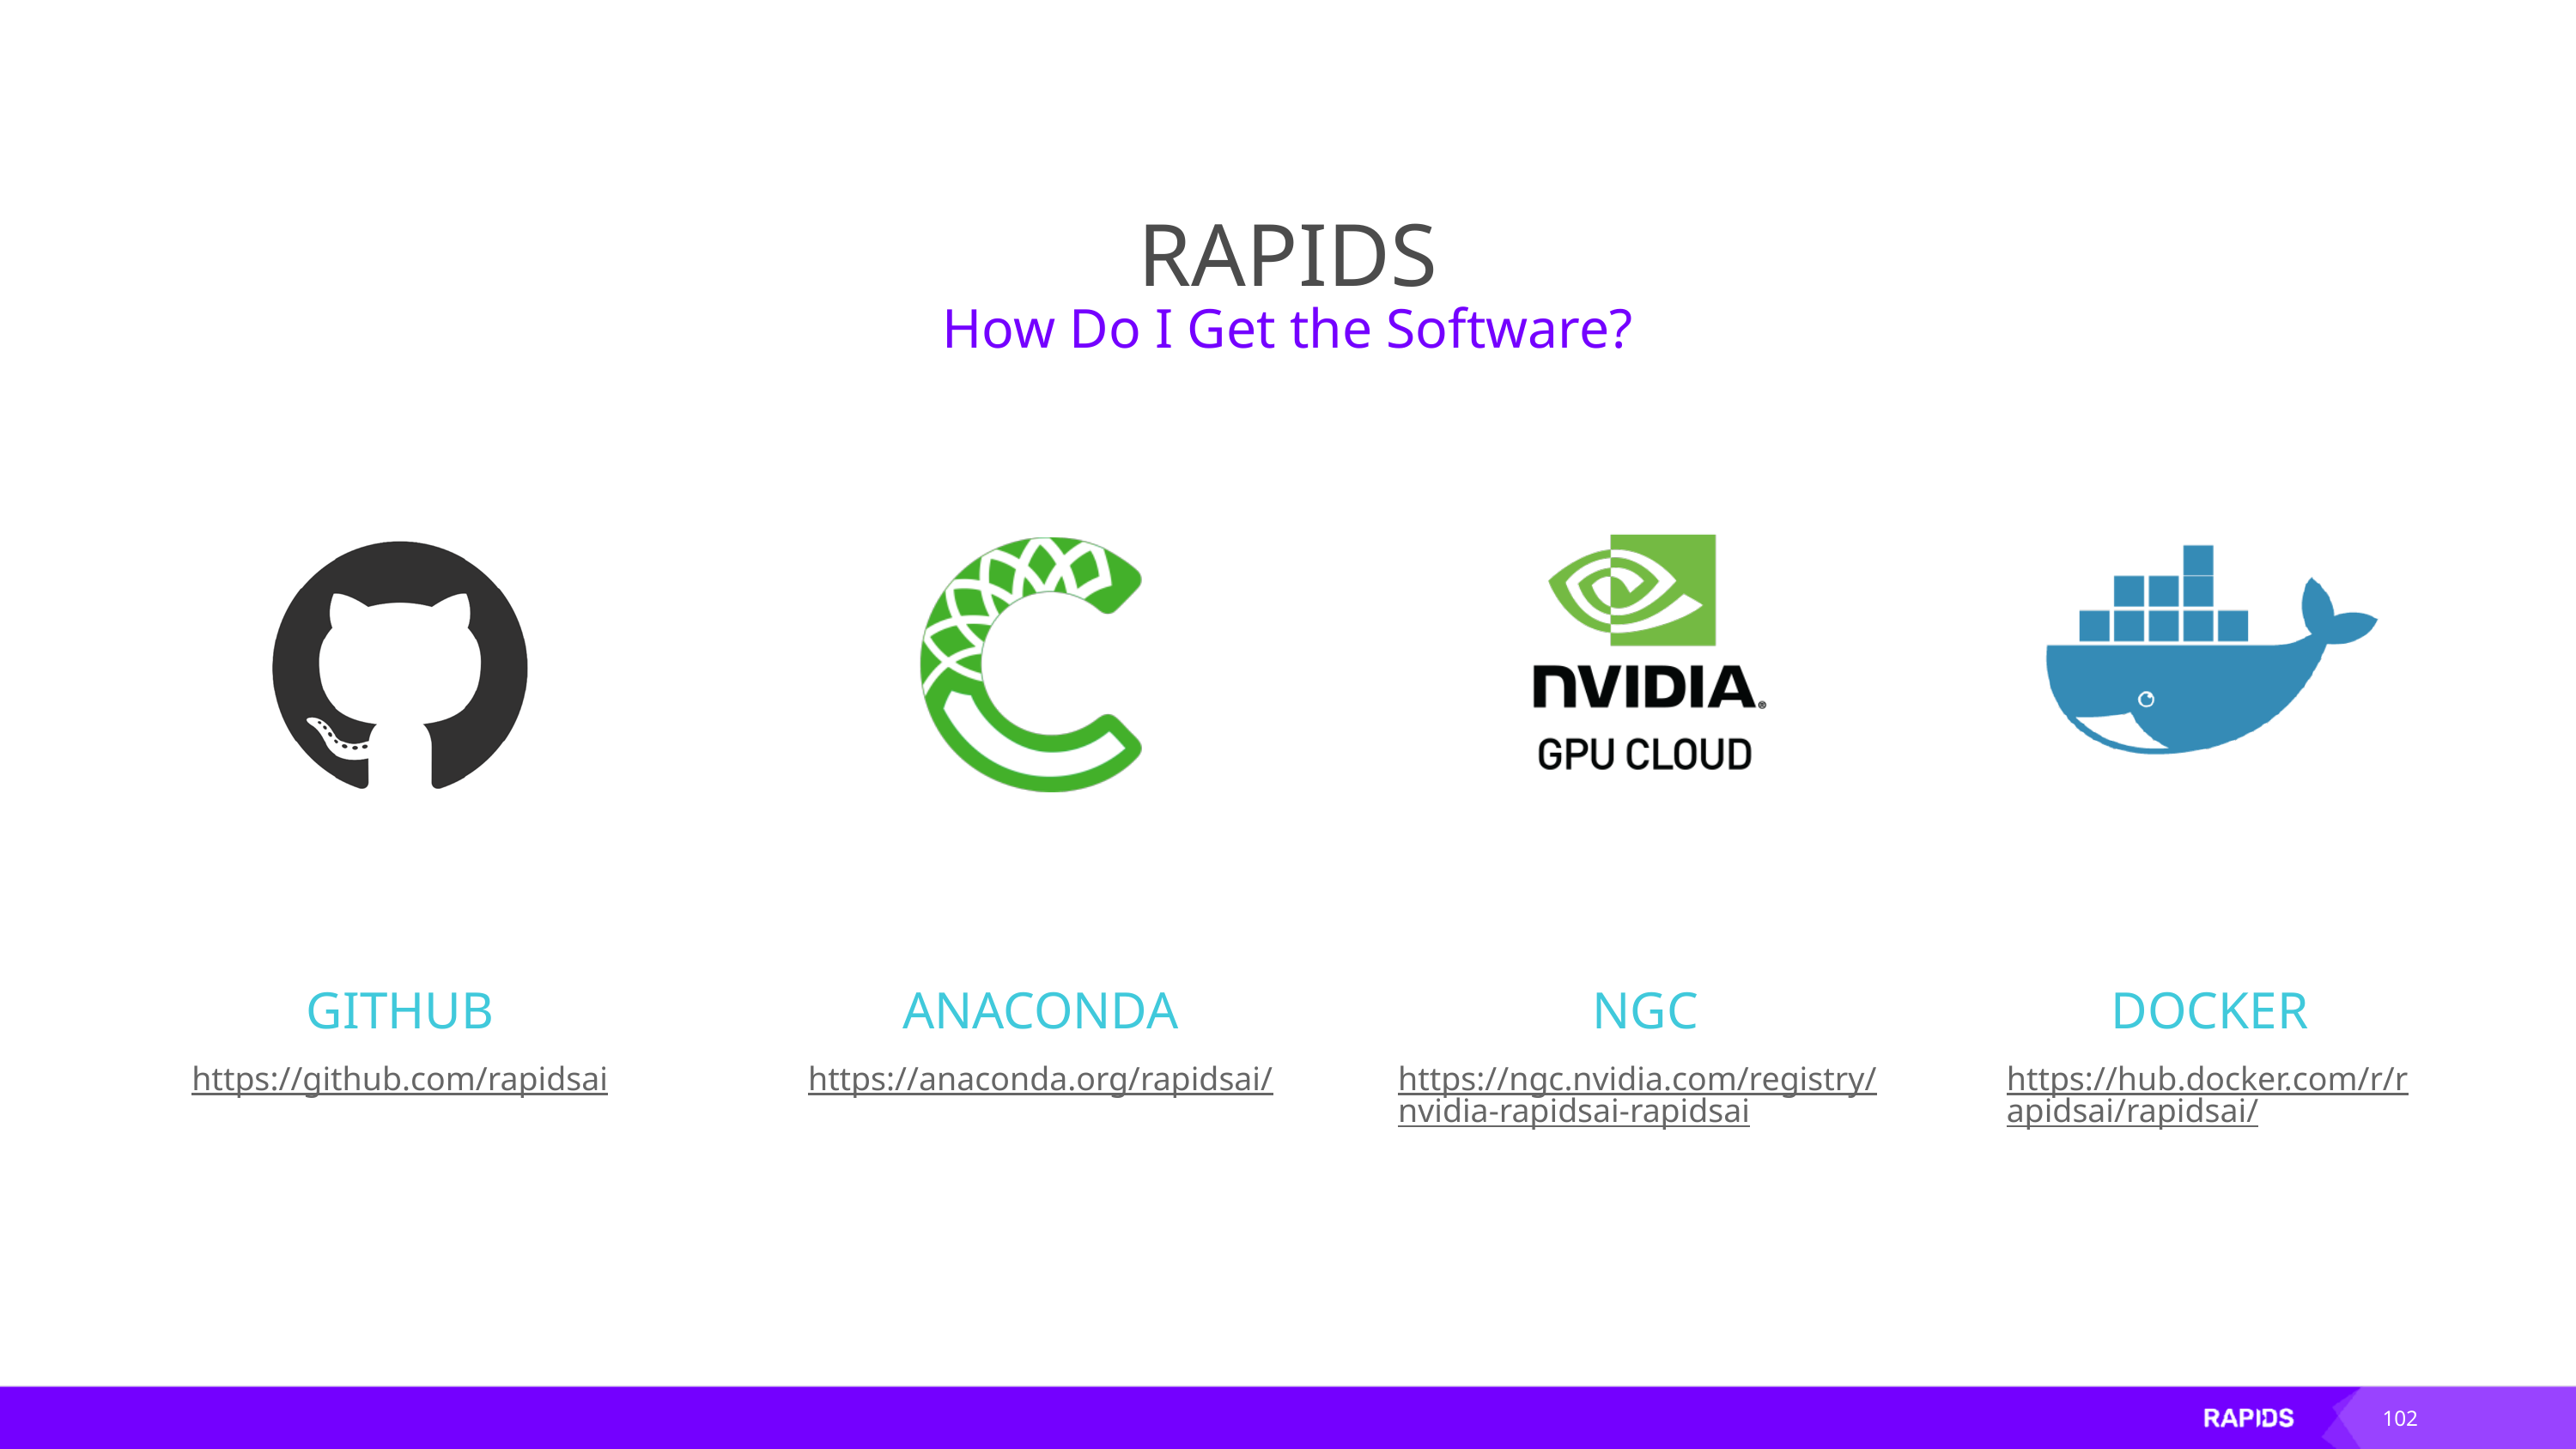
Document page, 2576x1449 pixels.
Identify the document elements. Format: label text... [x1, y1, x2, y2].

text_box GITHUB [17, 962, 658, 1063]
text_box https://ngc.nvidia.com/registry/nvidia-rapidsai-rapidsai [1376, 1047, 1915, 1135]
text_box https://hub.docker.com/r/rapidsai/rapidsai/ [1984, 1047, 2435, 1135]
text_box ANACONDA [658, 962, 1262, 1063]
text_box NGC [1262, 962, 2028, 1063]
text_box https://anaconda.org/rapidsai/ [720, 1047, 1360, 1135]
picture [0, 0, 2576, 1449]
list How Do I Get the Software? [117, 295, 2459, 419]
title RAPIDS [117, 173, 2459, 295]
text_box DOCKER [2028, 962, 2576, 1063]
text_box https://github.com/rapidsai [80, 1047, 720, 1135]
